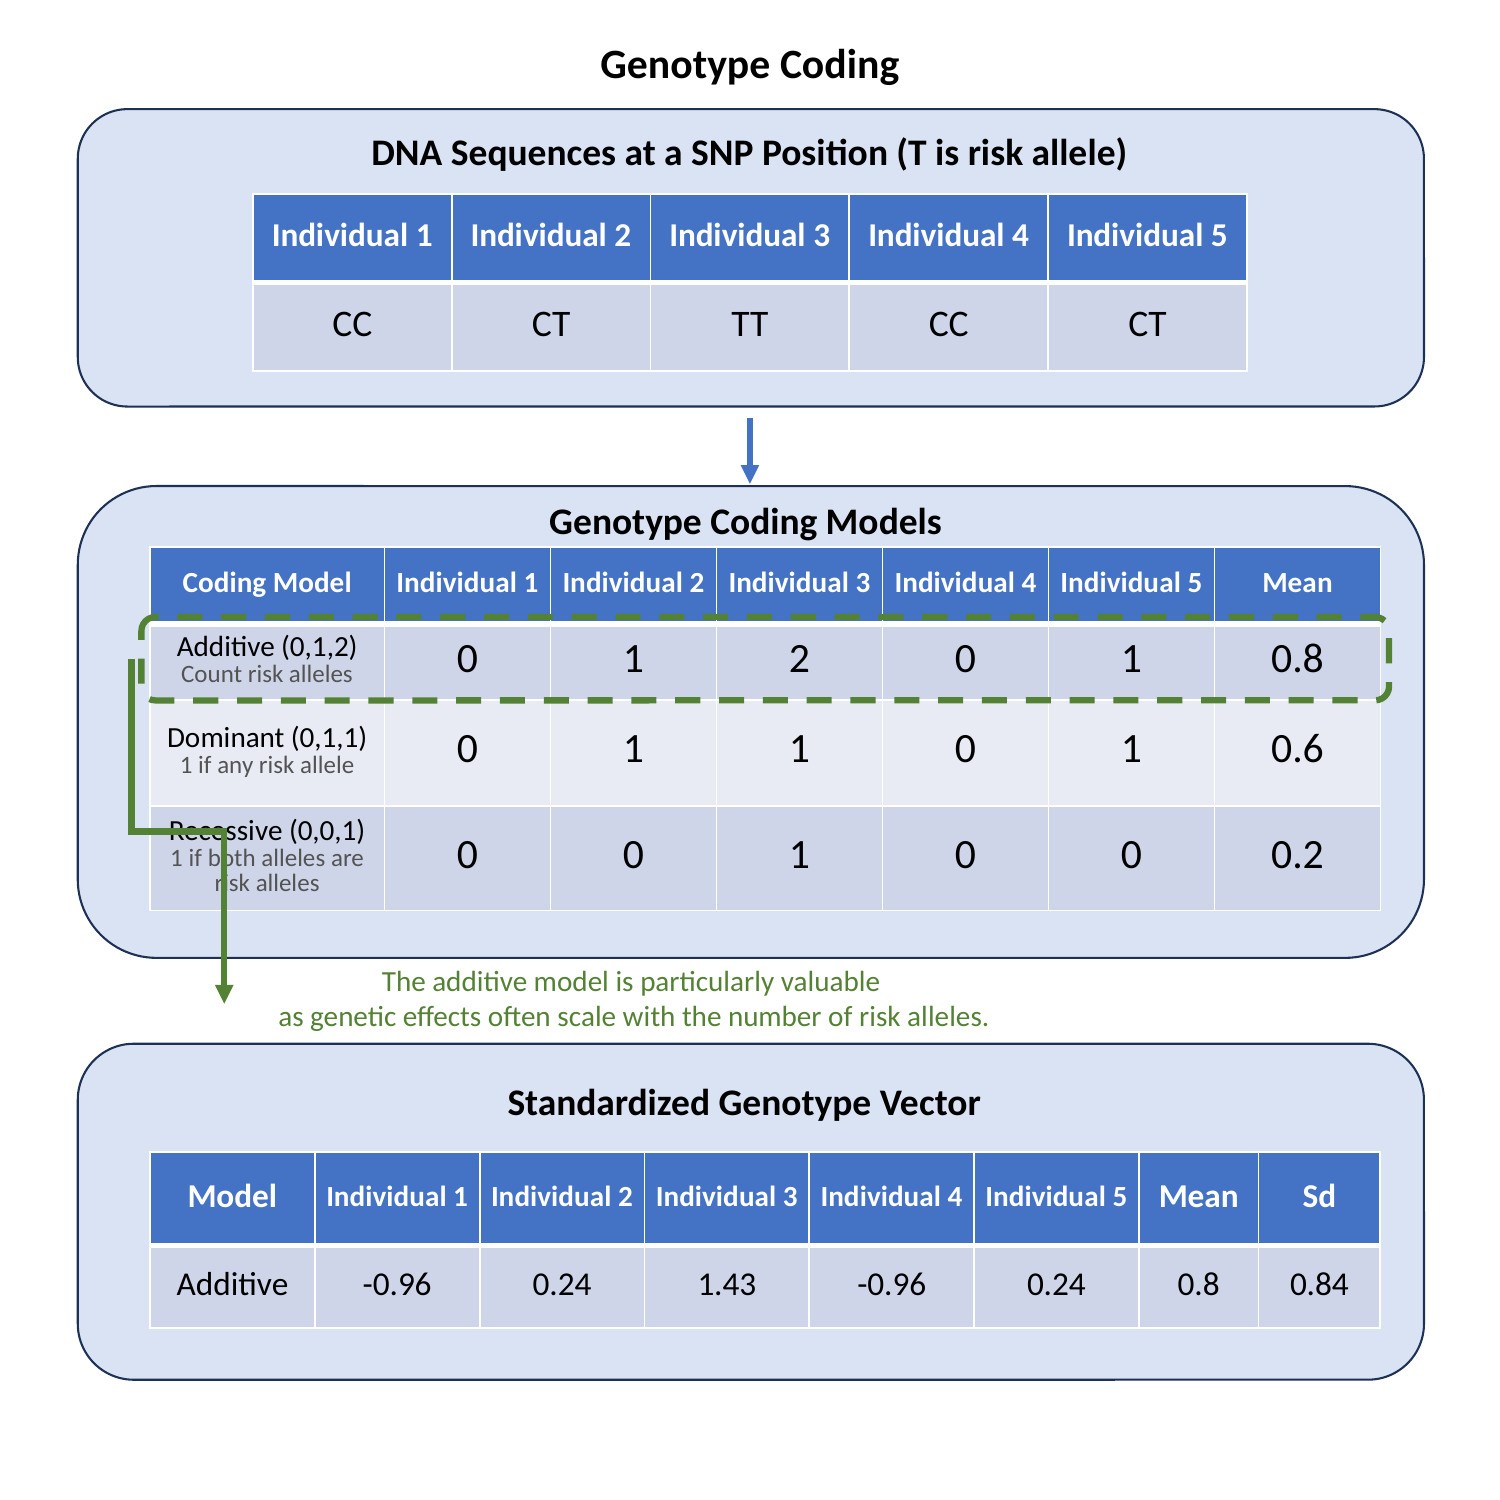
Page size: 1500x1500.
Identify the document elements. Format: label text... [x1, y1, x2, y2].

table_header Model [151, 1153, 314, 1243]
text_box [76, 1042, 1426, 1381]
table_cell 0.24 [481, 1248, 644, 1327]
table_cell 1 [717, 701, 882, 805]
table_cell Dominant (0,1,1) 1 if any risk allele [225, 701, 384, 805]
table_cell -0.96 [316, 1248, 479, 1327]
table_header Individual 4 [850, 195, 1047, 280]
table_cell 0 [1049, 807, 1214, 910]
table_header Individual 1 [385, 548, 550, 617]
table_cell 0.24 [975, 1248, 1138, 1327]
table_header Individual 2 [481, 1153, 644, 1243]
table_cell 0 [385, 701, 550, 805]
table_header Individual 5 [1049, 548, 1214, 617]
table_cell 0.6 [1215, 701, 1380, 805]
table_header Sd [1259, 1153, 1379, 1243]
table_cell CT [453, 285, 650, 370]
table_cell Recessive (0,0,1) 1 if both alleles are risk alleles [225, 807, 384, 910]
table_header Individual 5 [975, 1153, 1138, 1243]
table_cell 1.43 [645, 1248, 808, 1327]
text_box [76, 484, 1426, 959]
table_header Mean [1140, 1153, 1258, 1243]
table_cell TT [651, 285, 848, 370]
table_cell CC [254, 285, 451, 370]
table_header Individual 1 [254, 195, 451, 280]
table_cell 0 [385, 807, 550, 910]
table_cell CC [850, 285, 1047, 370]
table_header Coding Model [151, 548, 384, 617]
table_cell 0.8 [1140, 1248, 1258, 1327]
table_cell CT [1049, 285, 1246, 370]
text_box DNA Sequences at a SNP Position (T is risk allele) [355, 120, 1145, 181]
text_box [76, 108, 1426, 408]
table_header Individual 5 [1049, 195, 1246, 280]
table_cell 0 [551, 807, 716, 910]
table_header Individual 2 [453, 195, 650, 280]
text_box Genotype Coding [580, 29, 920, 95]
table_header Individual 3 [717, 548, 882, 617]
table_cell 0.84 [1259, 1248, 1379, 1327]
table_cell -0.96 [810, 1248, 973, 1327]
table_cell 0 [883, 807, 1048, 910]
table_cell 0 [883, 701, 1048, 805]
table_cell 1 [1049, 701, 1214, 805]
text_box The additive model is particularly valuable as genetic effects often scale with the number of risk alleles. [224, 955, 1045, 1040]
table_cell 0.2 [1215, 807, 1380, 910]
table_cell 1 [551, 701, 716, 805]
table_header Individual 3 [651, 195, 848, 280]
table_header Individual 1 [316, 1153, 479, 1243]
table_cell Additive [151, 1248, 314, 1327]
table_header Individual 4 [810, 1153, 973, 1243]
table_header Mean [1215, 548, 1380, 617]
table_header Individual 2 [551, 548, 716, 617]
text_box [140, 615, 1391, 702]
table_header Individual 3 [645, 1153, 808, 1243]
table_header Individual 4 [883, 548, 1048, 617]
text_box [131, 659, 225, 1004]
table_cell 1 [717, 807, 882, 910]
